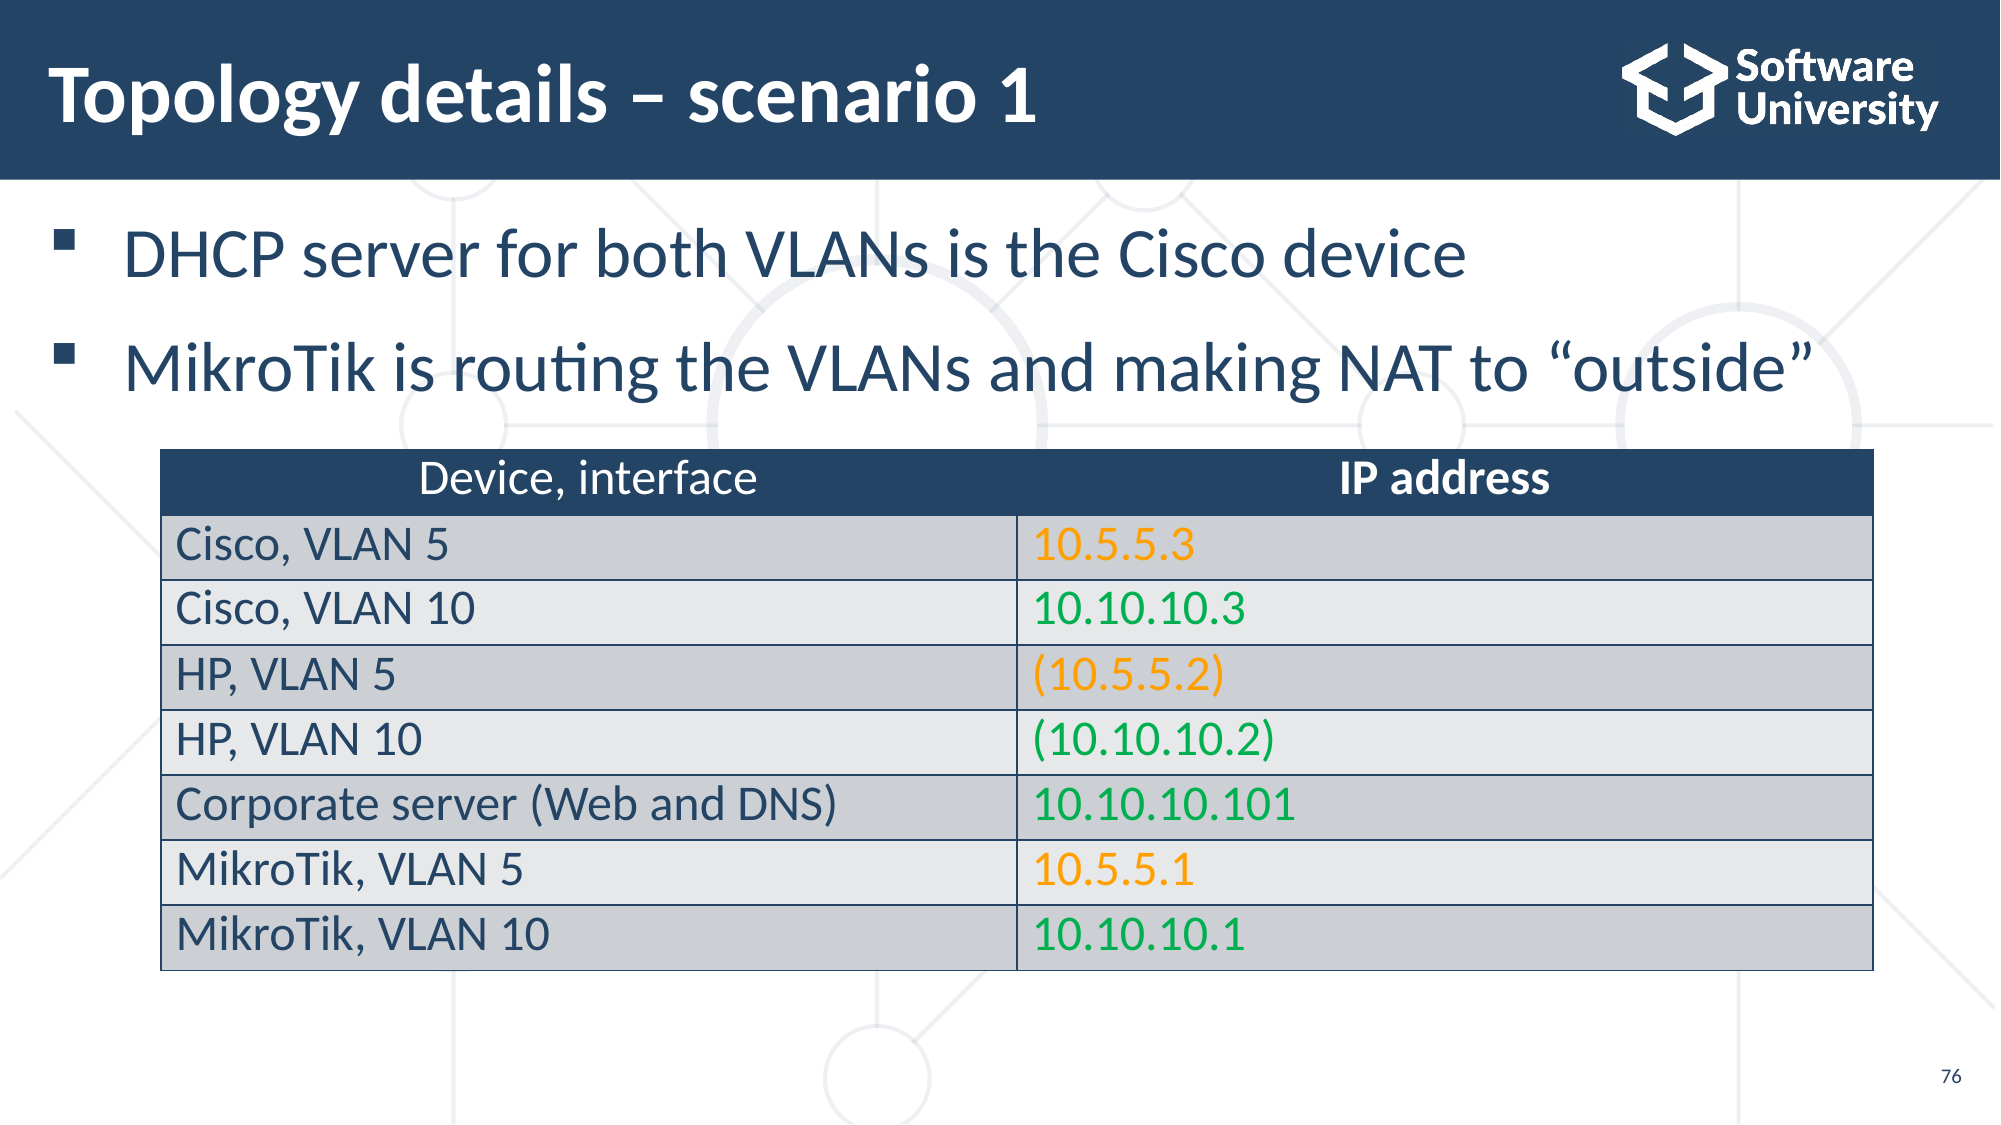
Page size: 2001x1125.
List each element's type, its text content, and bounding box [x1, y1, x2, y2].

table_cell Corporate server (Web and DNS) [162, 776, 1016, 839]
table_cell (10.5.5.2) [1018, 646, 1872, 709]
list DHCP server for both VLANs is the Cisco device MikroTik is routing the VLANs and making NAT to “outside” [31, 196, 1970, 1050]
title Topology details – scenario 1 [31, 16, 1591, 162]
table_cell 10.10.10.3 [1018, 581, 1872, 644]
table_cell 10.5.5.3 [1018, 516, 1872, 579]
table_cell Cisco, VLAN 5 [162, 516, 1016, 579]
picture [1622, 43, 1939, 136]
table_cell HP, VLAN 10 [162, 711, 1016, 774]
table_cell (10.10.10.2) [1018, 711, 1872, 774]
slide_number 76 [1897, 1049, 1968, 1101]
table_cell HP, VLAN 5 [162, 646, 1016, 709]
table_cell 10.10.10.101 [1018, 776, 1872, 839]
table_header IP address [1018, 451, 1872, 514]
table_cell Cisco, VLAN 10 [162, 581, 1016, 644]
table_header Device, interface [162, 451, 1016, 514]
table_cell MikroTik, VLAN 10 [162, 906, 1016, 970]
table_cell MikroTik, VLAN 5 [162, 841, 1016, 904]
table_cell 10.10.10.1 [1018, 906, 1872, 970]
table_cell 10.5.5.1 [1018, 841, 1872, 904]
